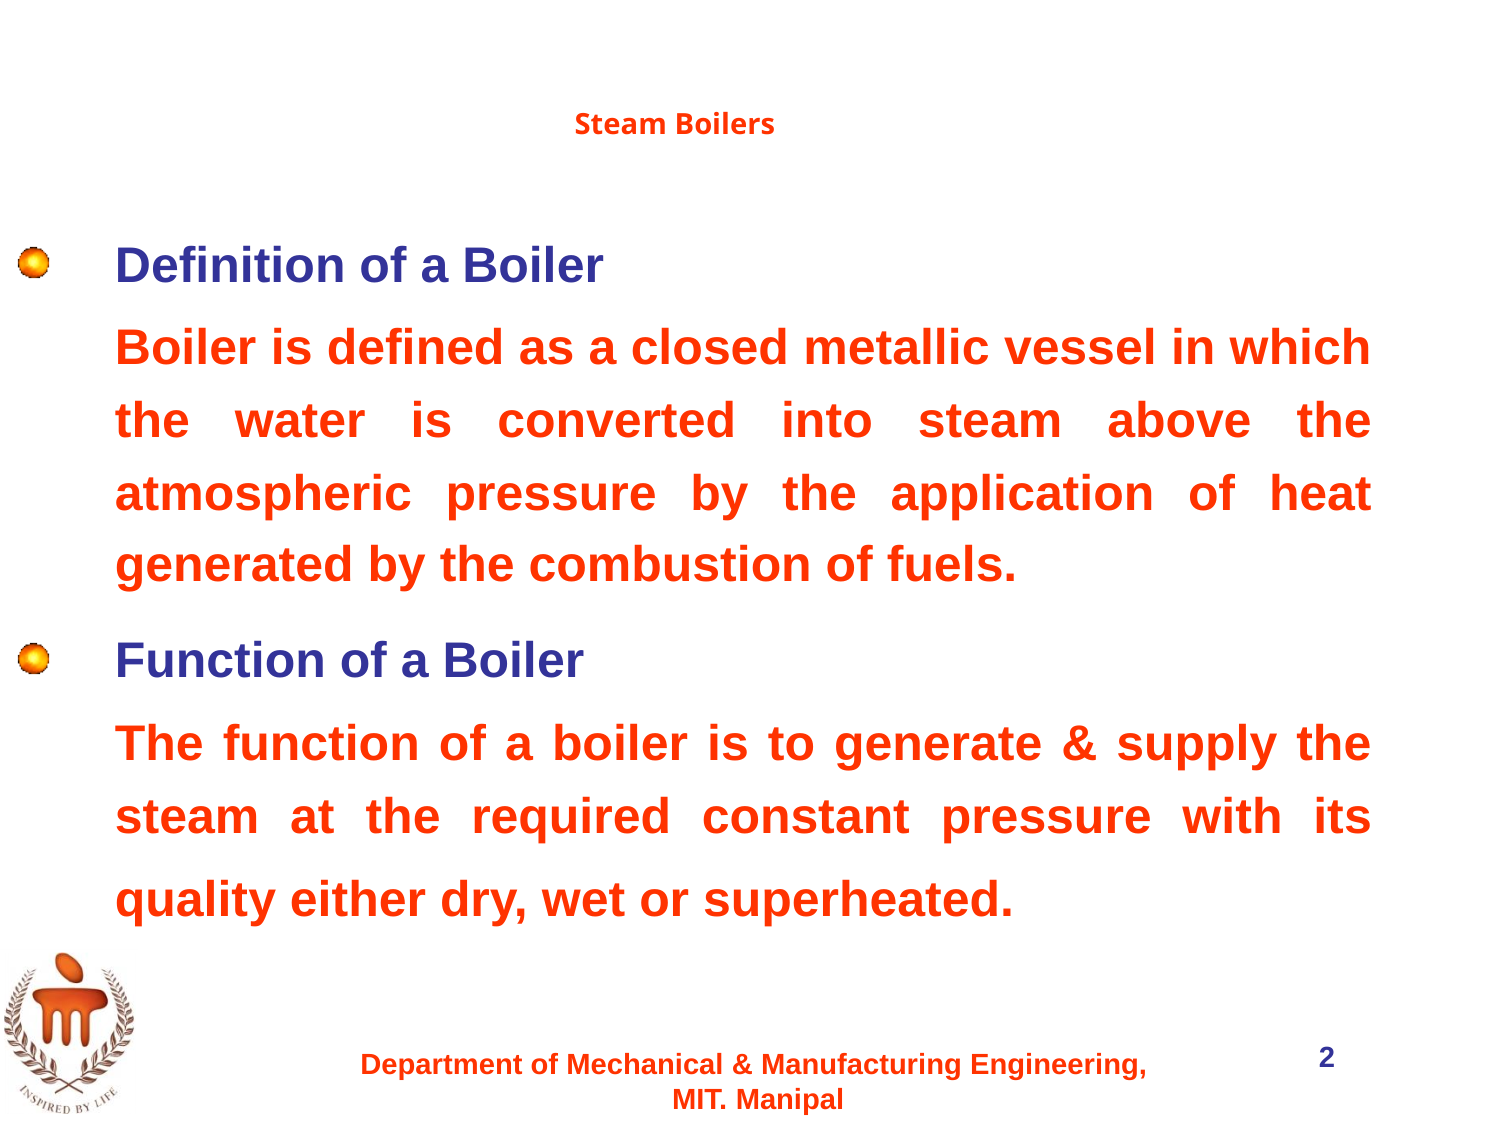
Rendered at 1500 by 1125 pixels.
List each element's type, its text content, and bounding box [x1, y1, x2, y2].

picture [15, 244, 51, 280]
list Definition of a Boiler Boiler is defined as a closed metallic vessel in which the water is converted into steam above the atmospheric pressure by the application of heat generated by the combustion of fuels. Function of a Boiler The function of a boiler is to generate & supply the steam at the required constant pressure with its quality either dry, wet or superheated. [0, 212, 1388, 1006]
title Steam Boilers [0, 44, 1351, 201]
slide_number 2 [999, 1030, 1351, 1110]
picture [0, 1006, 138, 1121]
picture [15, 640, 51, 676]
footer Department of Mechanical & Manufacturing Engineering, MIT. Manipal [195, 1037, 1322, 1091]
